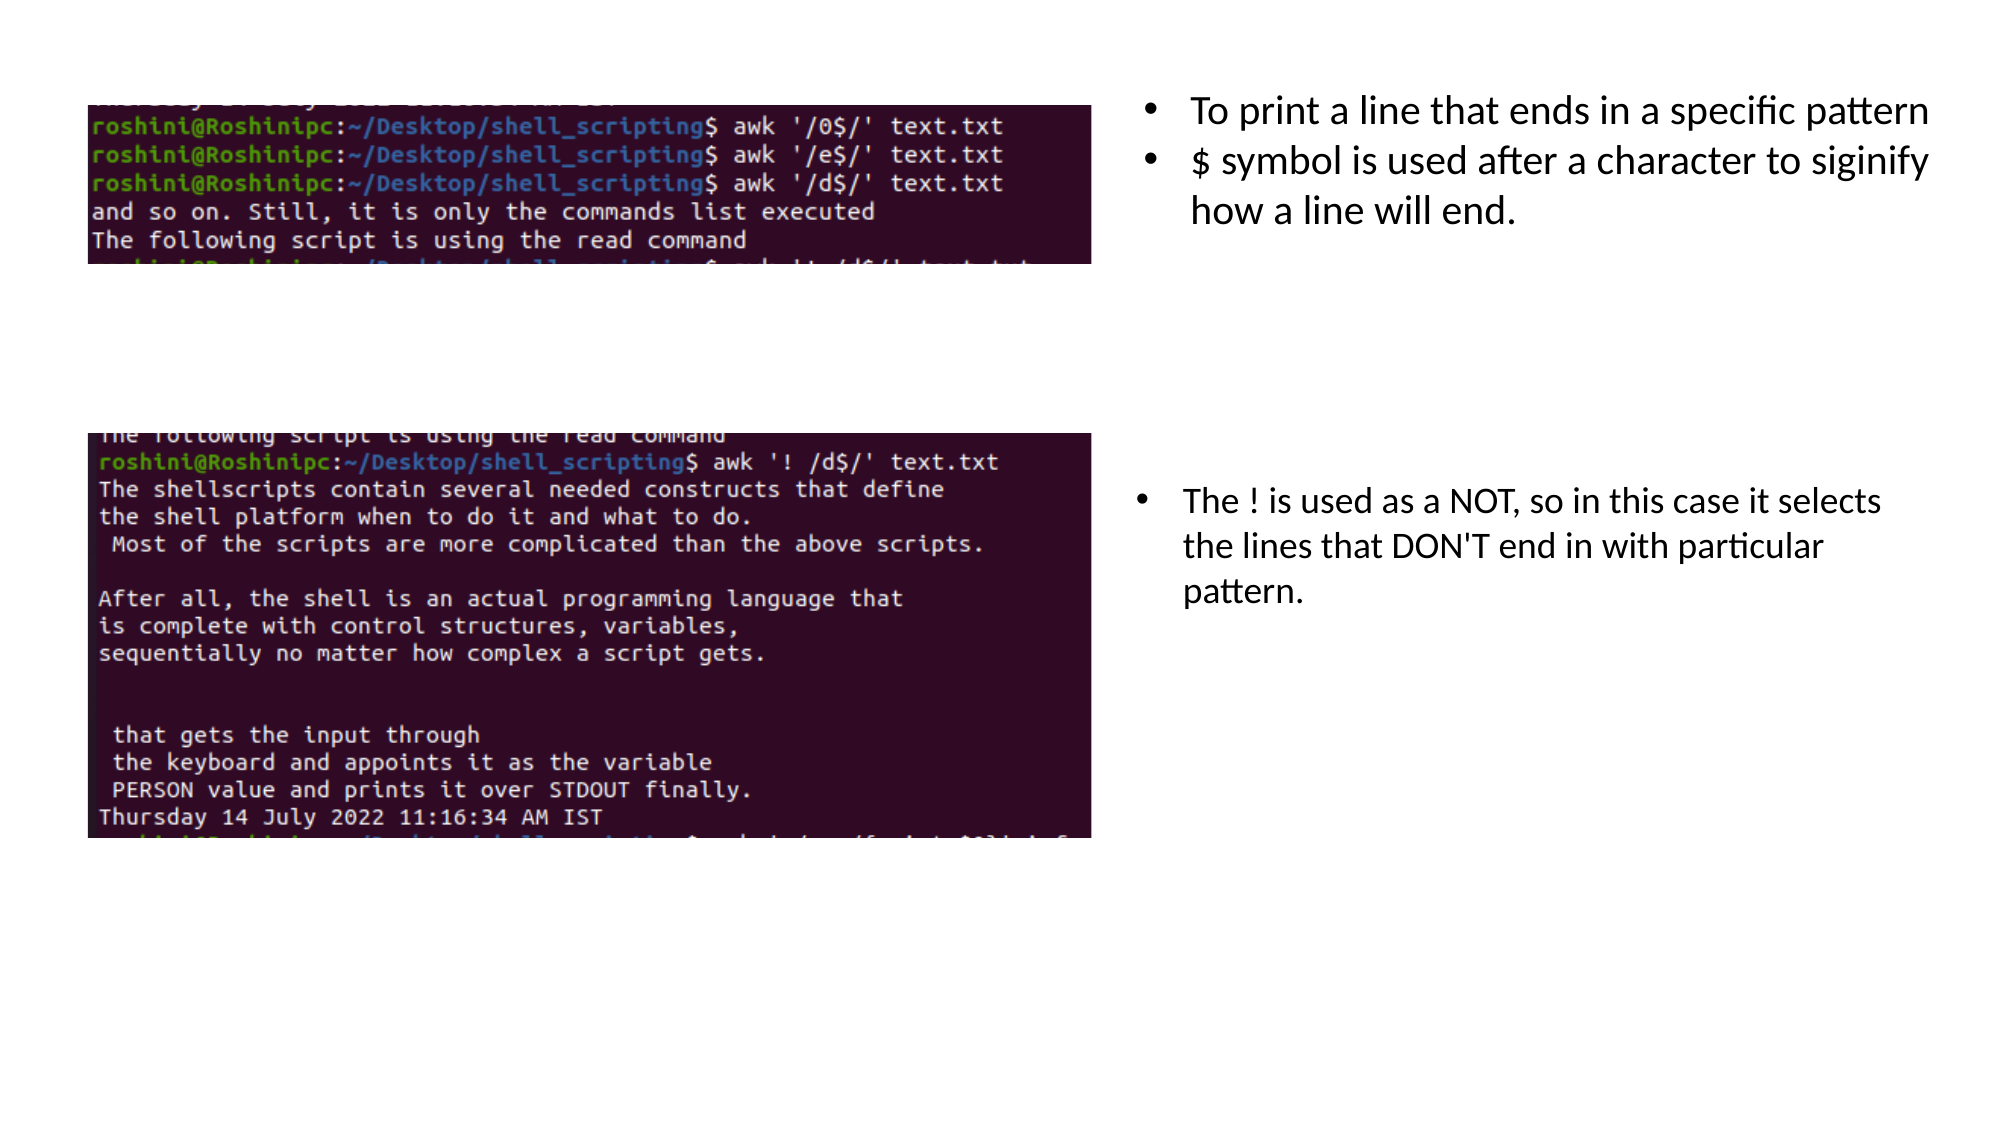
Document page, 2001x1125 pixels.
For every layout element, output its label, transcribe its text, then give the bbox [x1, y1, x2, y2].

picture [87, 105, 1092, 264]
text_box The ! is used as a NOT, so in this case it selects the lines that DON'T end in with particular pattern. [1121, 468, 1934, 619]
picture [87, 433, 1092, 838]
text_box To print a line that ends in a specific pattern $ symbol is used after a character to siginify how a line will end. [1128, 75, 1955, 291]
